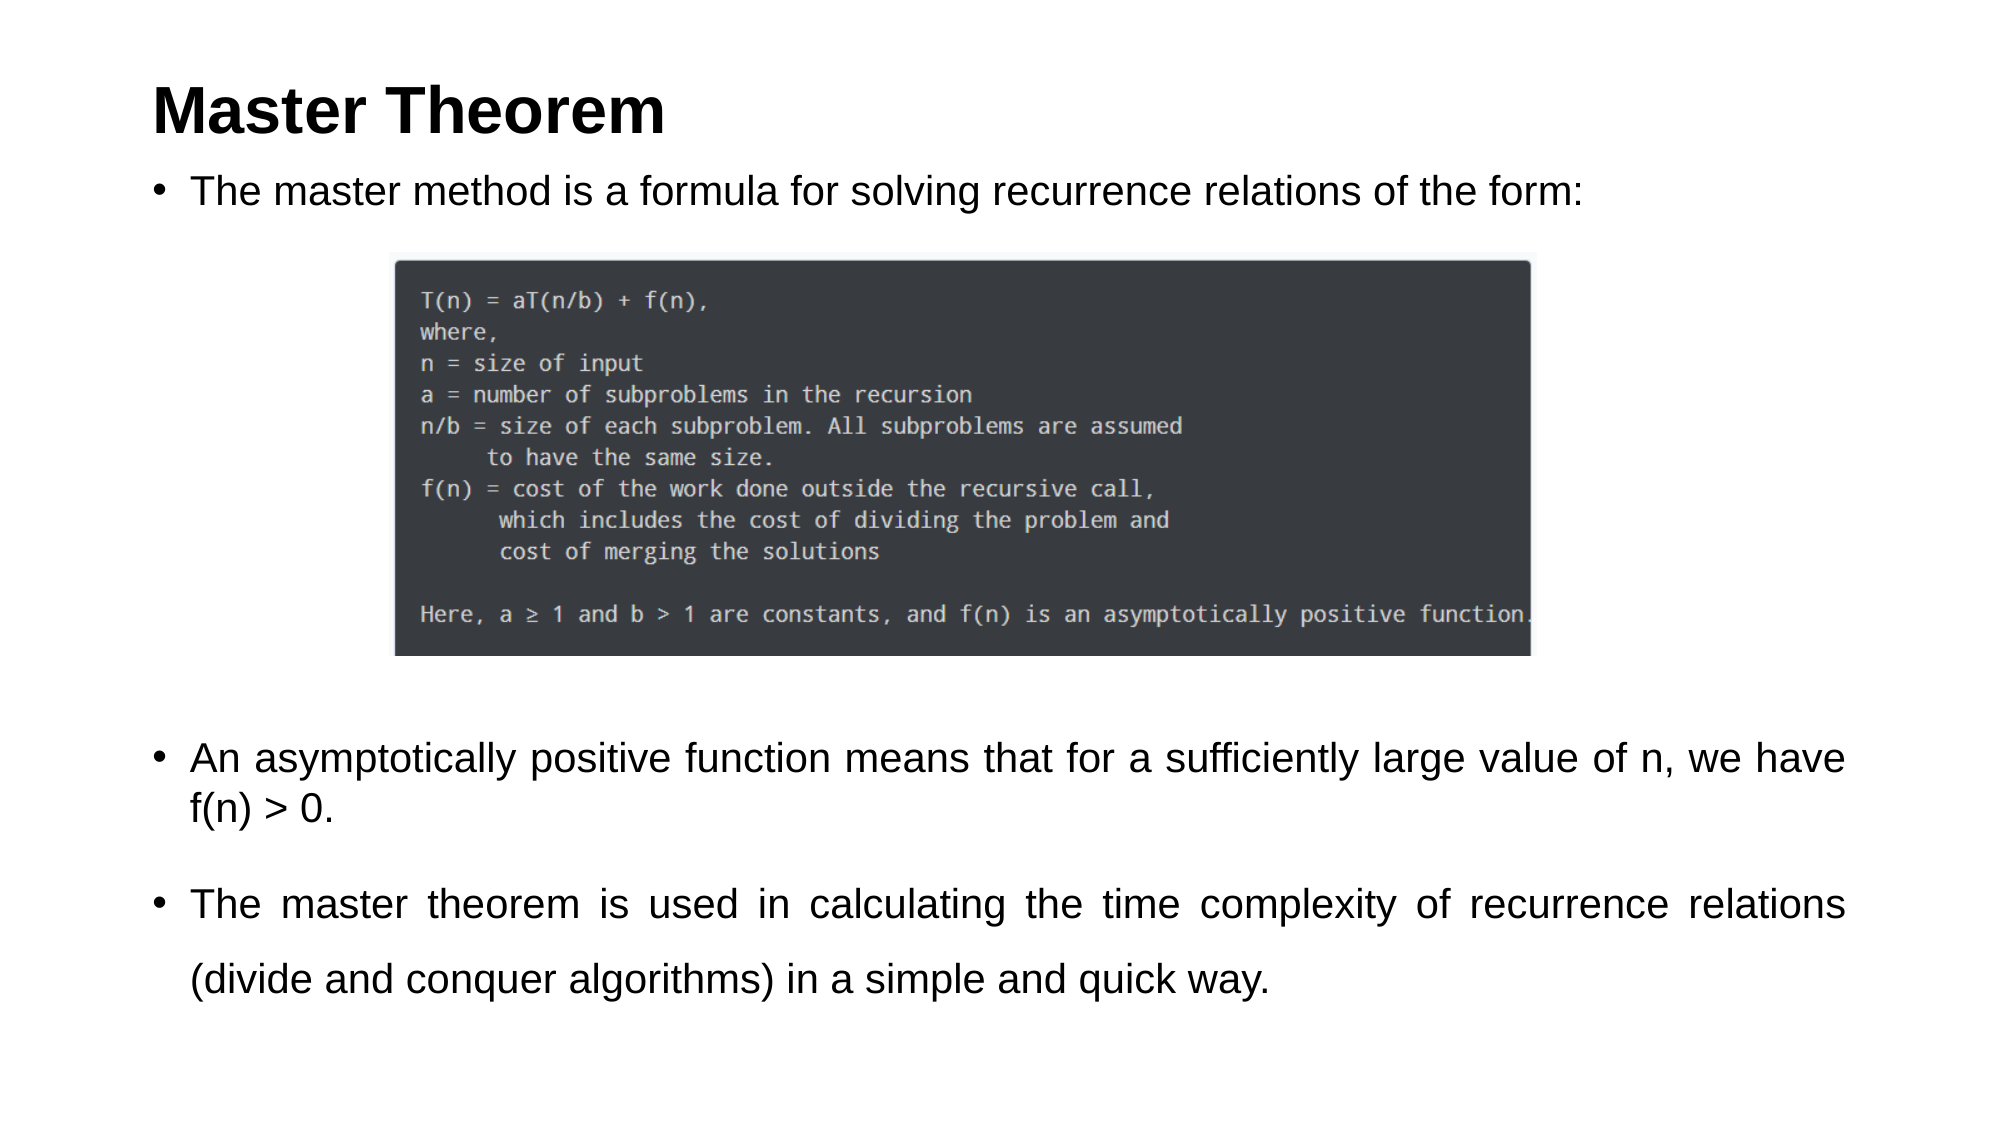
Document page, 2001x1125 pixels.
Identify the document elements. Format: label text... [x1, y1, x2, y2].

title Master Theorem [137, 3, 1863, 156]
list The master method is a formula for solving recurrence relations of the form: An asymptotically positive function means that for a sufficiently large value of n, we have f(n) > 0. The master theorem is used in calculating the time complexity of recurrence relations (divide and conquer algorithms) in a simple and quick way. [137, 156, 1863, 1069]
picture [389, 252, 1537, 656]
